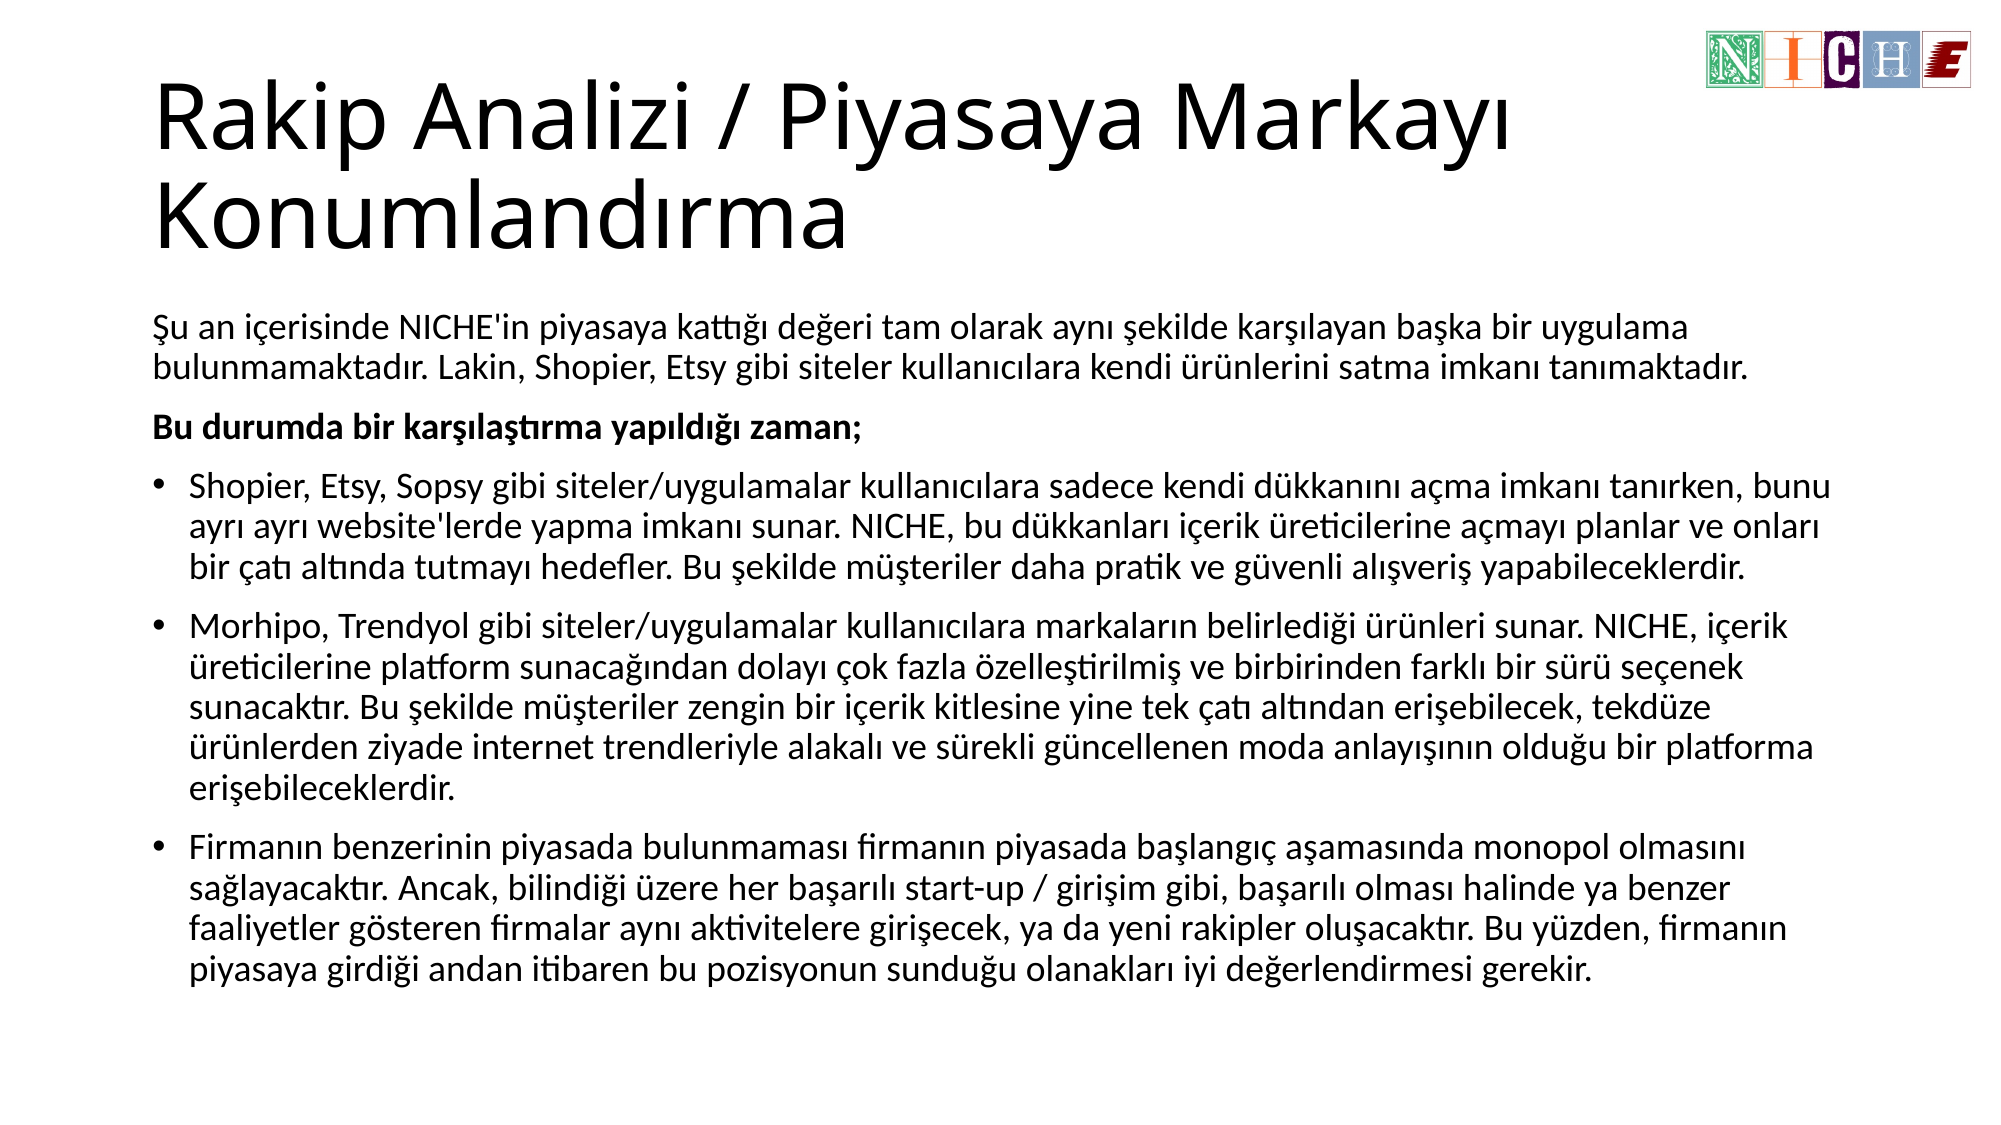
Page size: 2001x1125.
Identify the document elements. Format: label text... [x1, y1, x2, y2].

picture [1703, 28, 1974, 91]
title Rakip Analizi / Piyasaya Markayı Konumlandırma [137, 59, 1956, 280]
list Şu an içerisinde NICHE'in piyasaya kattığı değeri tam olarak aynı şekilde karşılayan başka bir uygulama bulunmamaktadır. Lakin, Shopier, Etsy gibi siteler kullanıcılara kendi ürünlerini satma imkanı tanımaktadır. Bu durumda bir karşılaştırma yapıldığı zaman; Shopier, Etsy, Sopsy gibi siteler/uygulamalar kullanıcılara sadece kendi dükkanını açma imkanı tanırken, bunu ayrı ayrı website'lerde yapma imkanı sunar. NICHE, bu dükkanları içerik üreticilerine açmayı planlar ve onları bir çatı altında tutmayı hedefler. Bu şekilde müşteriler daha pratik ve güvenli alışveriş yapabileceklerdir. Morhipo, Trendyol gibi siteler/uygulamalar kullanıcılara markaların belirlediği ürünleri sunar. NICHE, içerik üreticilerine platform sunacağından dolayı çok fazla özelleştirilmiş ve birbirinden farklı bir sürü seçenek sunacaktır. Bu şekilde müşteriler zengin bir içerik kitlesine yine tek çatı altından erişebilecek, tekdüze ürünlerden ziyade internet trendleriyle alakalı ve sürekli güncellenen moda anlayışının olduğu bir platforma erişebileceklerdir. Firmanın benzerinin piyasada bulunmaması firmanın piyasada başlangıç aşamasında monopol olmasını sağlayacaktır. Ancak, bilindiği üzere her başarılı start-up / girişim gibi, başarılı olması halinde ya benzer faaliyetler gösteren firmalar aynı aktivitelere girişecek, ya da yeni rakipler oluşacaktır. Bu yüzden, firmanın piyasaya girdiği andan itibaren bu pozisyonun sunduğu olanakları iyi değerlendirmesi gerekir. [137, 299, 1863, 1014]
